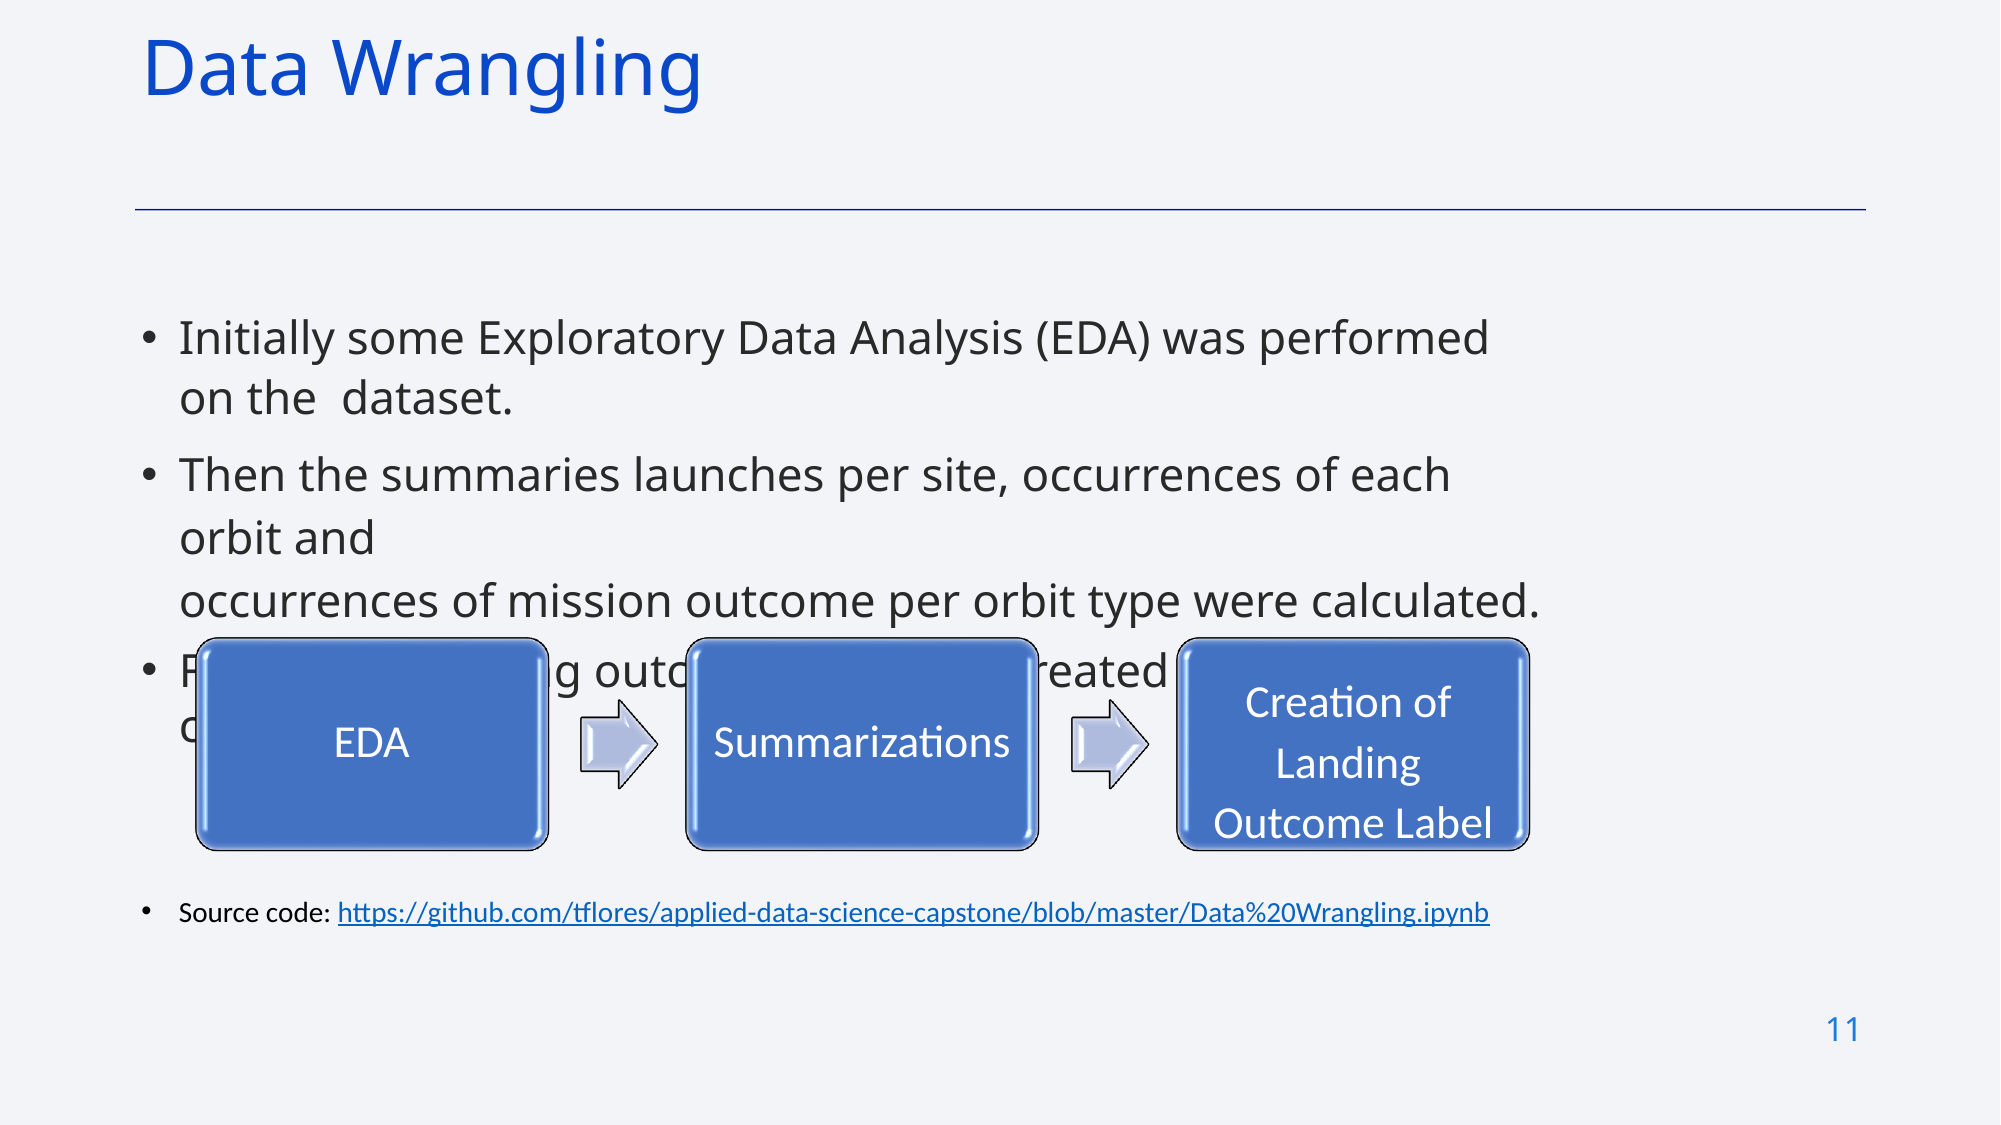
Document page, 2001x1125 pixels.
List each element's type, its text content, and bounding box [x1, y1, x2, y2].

text_box Source code: https://github.com/tflores/applied-data-science-capstone/blob/master/Data%20Wrangling.ipynb [139, 891, 1493, 929]
text_box Initially some Exploratory Data Analysis (EDA) was performed on the dataset. Then the summaries launches per site, occurrences of each orbit and occurrences of mission outcome per orbit type were calculated. Finally, the landing outcome label was created from Outcome column. [139, 296, 1543, 752]
title Data Wrangling [139, 16, 1040, 207]
picture [0, 0, 2000, 1125]
text_box ‹#› [1818, 1001, 1872, 1053]
